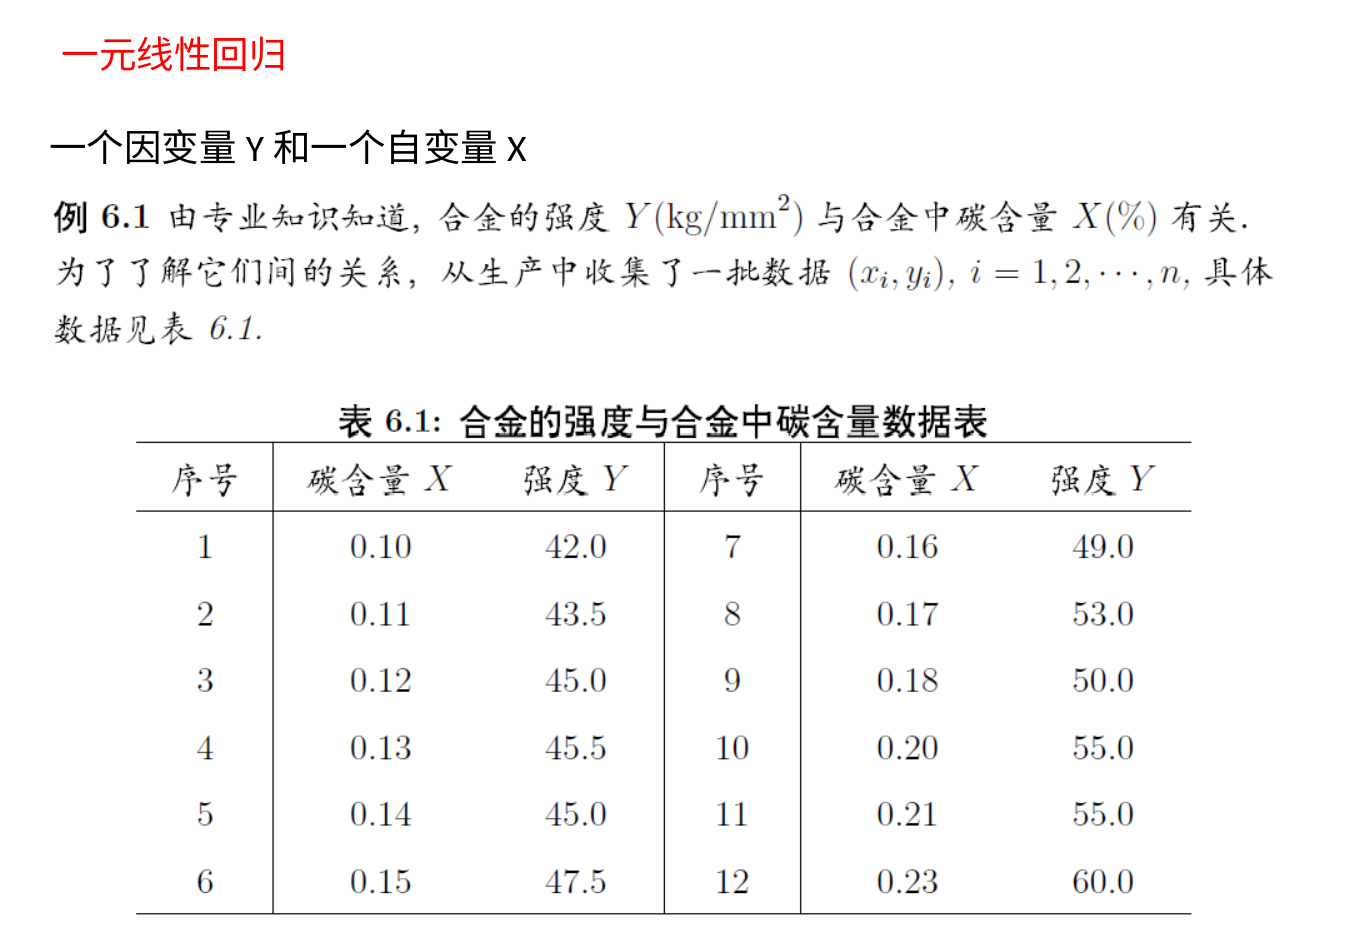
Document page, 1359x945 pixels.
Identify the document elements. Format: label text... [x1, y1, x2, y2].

picture [45, 188, 1279, 923]
text_box 一元线性回归 [46, 23, 302, 84]
text_box 一个因变量Y和一个自变量X [34, 116, 542, 176]
